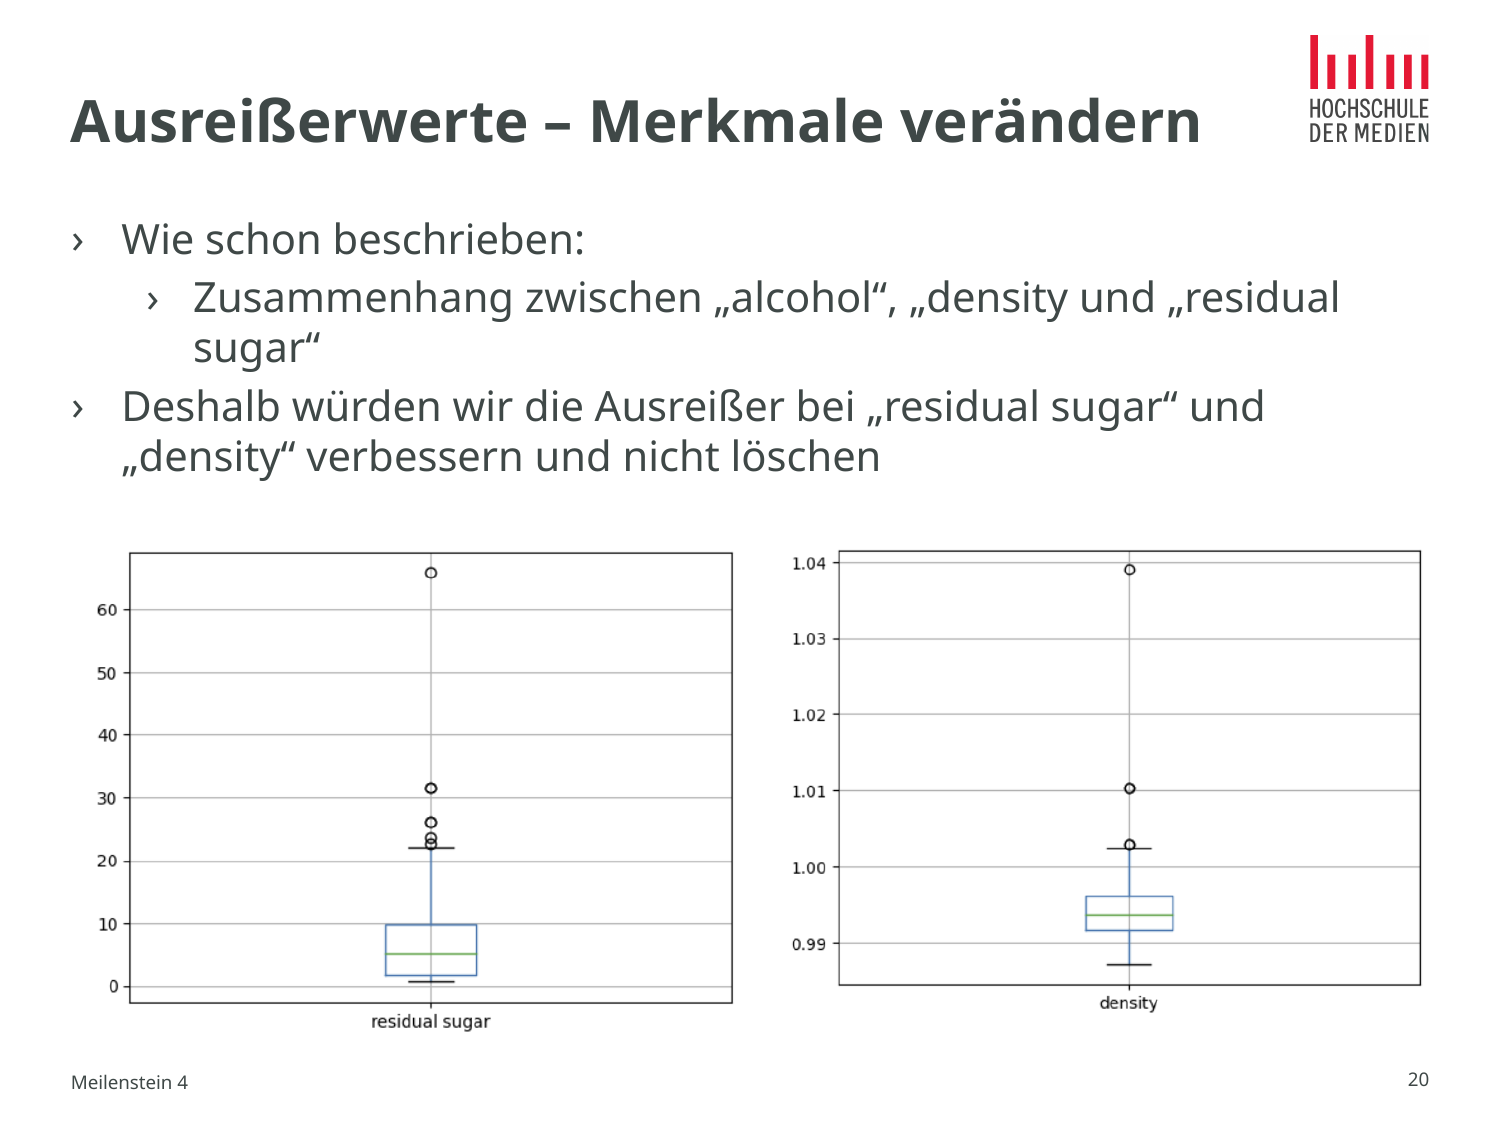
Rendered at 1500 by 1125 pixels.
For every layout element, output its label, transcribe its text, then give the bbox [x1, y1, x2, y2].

list Wie schon beschrieben: Zusammenhang zwischen „alcohol“, „density und „residual sugar“ Deshalb würden wir die Ausreißer bei „residual sugar“ und „density“ verbessern und nicht löschen [71, 212, 1429, 1055]
picture [77, 542, 740, 1040]
title Ausreißerwerte – Merkmale verändern [70, 35, 1421, 155]
picture [778, 542, 1429, 1019]
